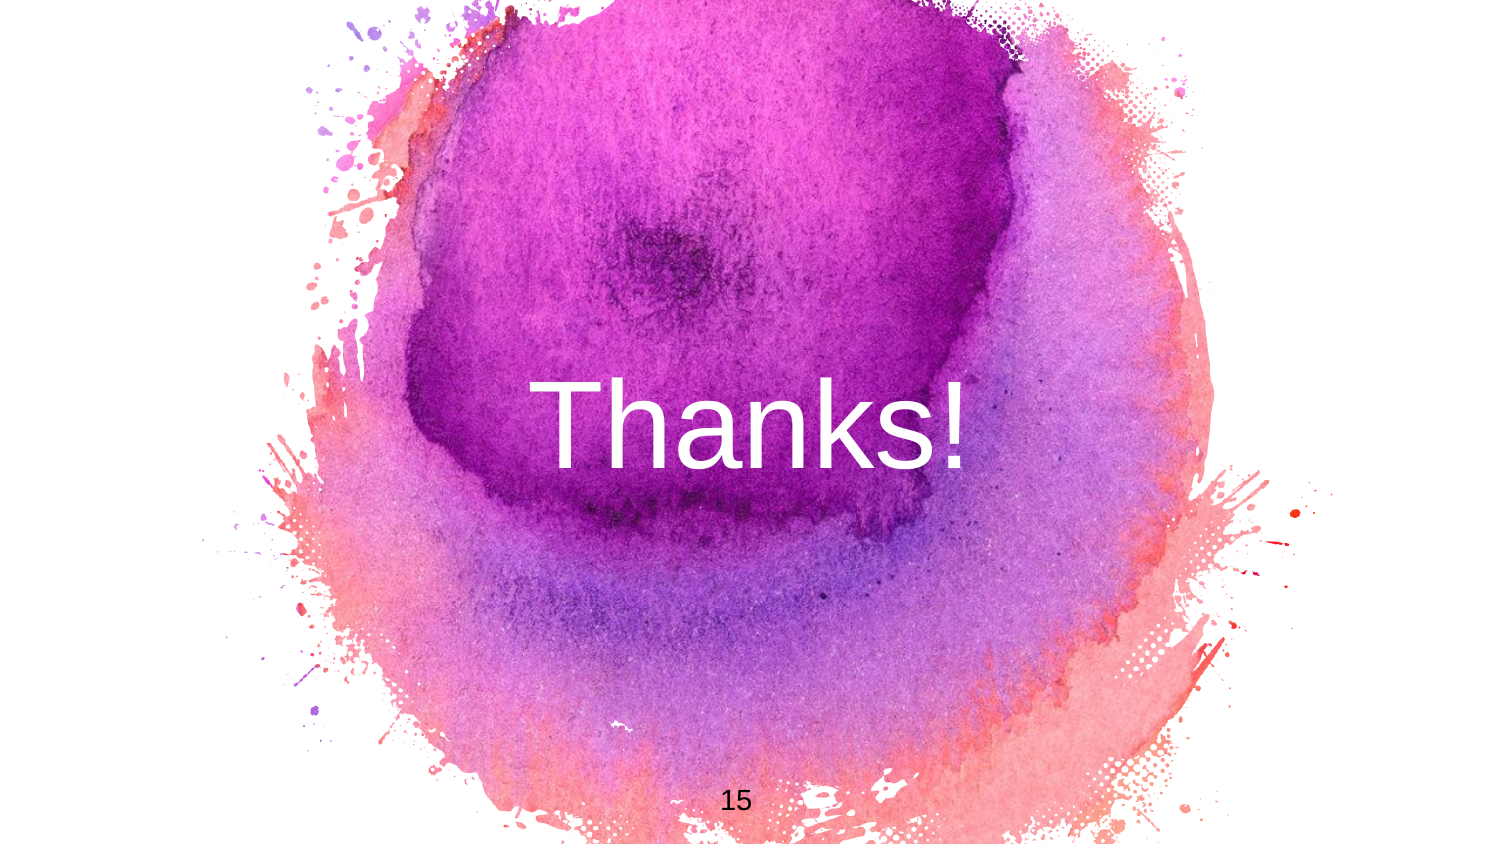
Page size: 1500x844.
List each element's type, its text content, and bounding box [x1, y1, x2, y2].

slide_number 15 [705, 766, 795, 832]
title Thanks! [351, 317, 1149, 509]
picture [0, 0, 1500, 844]
